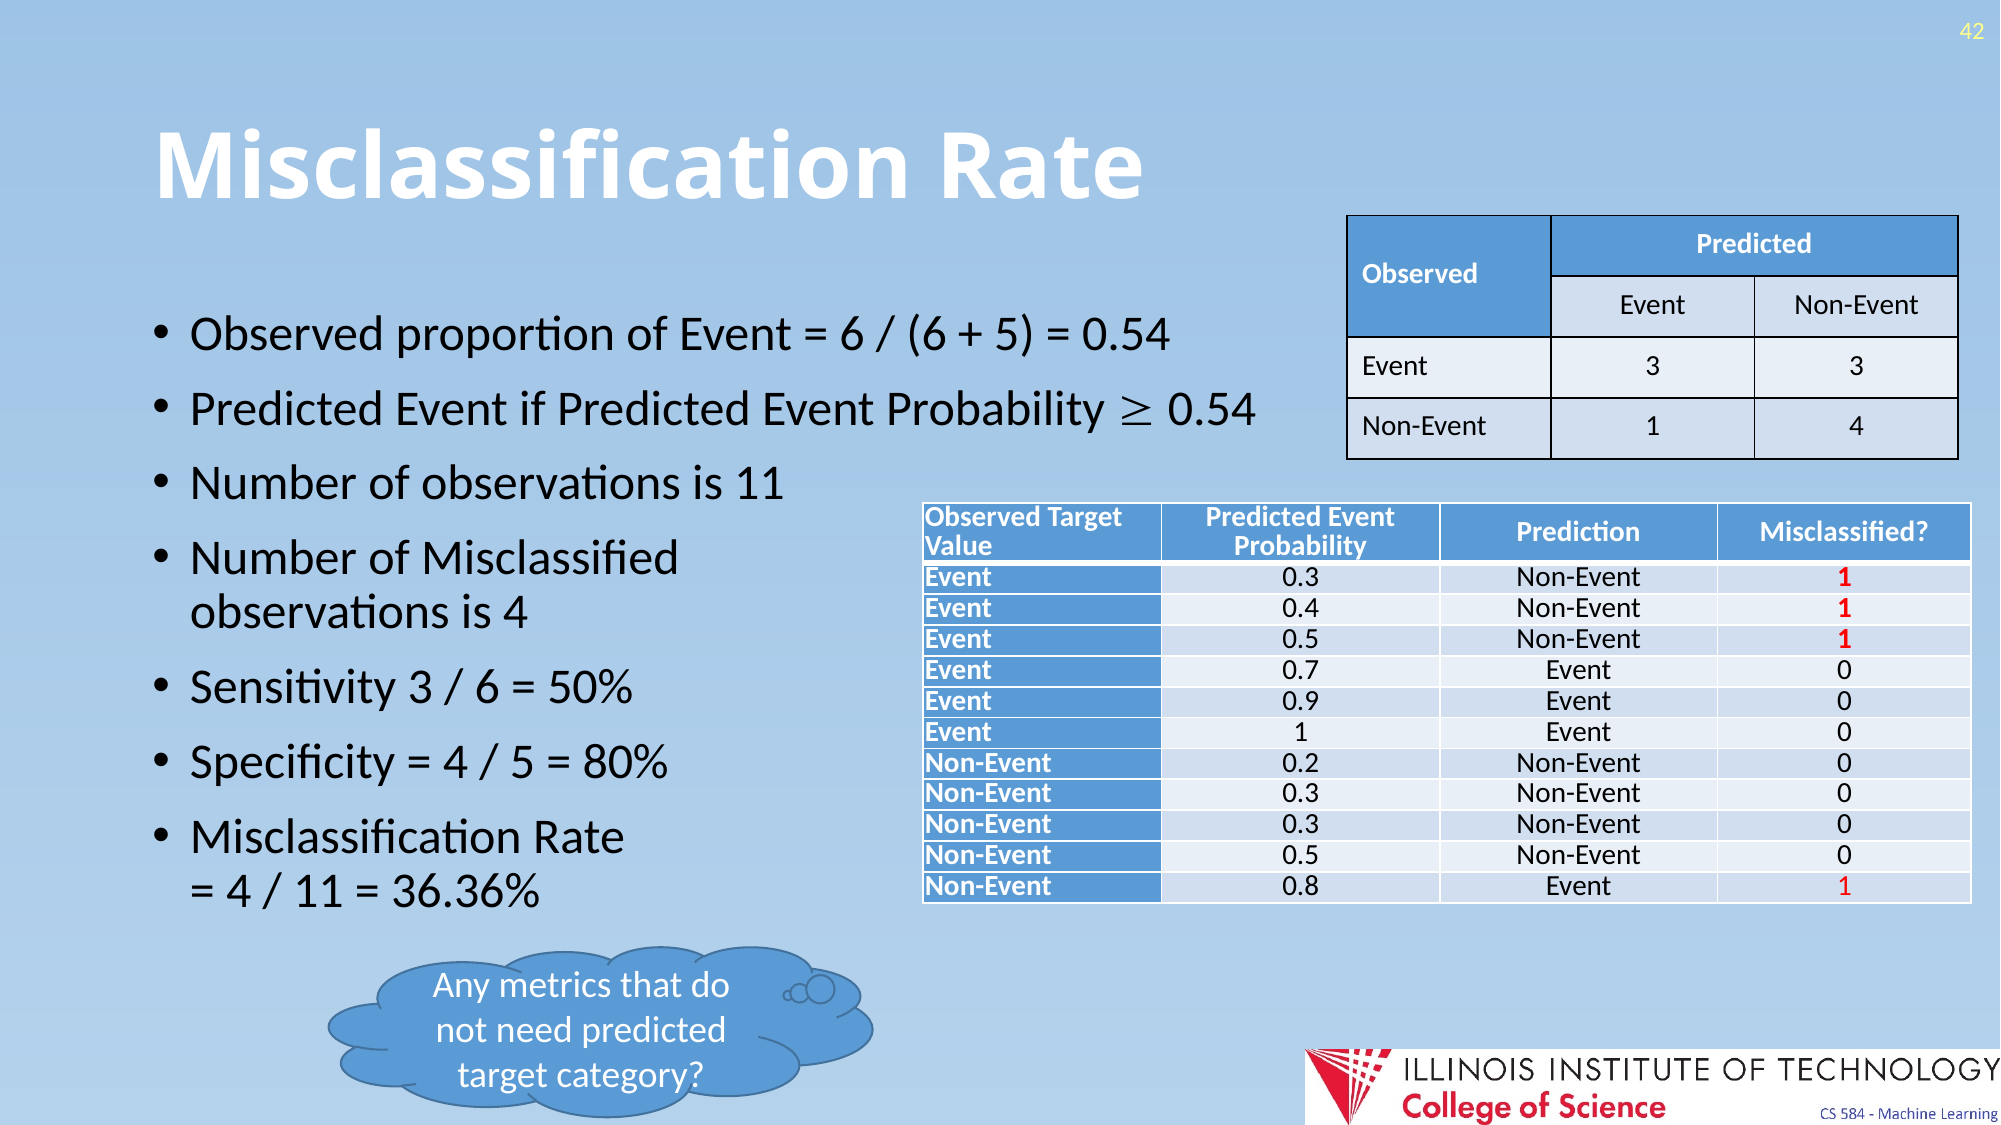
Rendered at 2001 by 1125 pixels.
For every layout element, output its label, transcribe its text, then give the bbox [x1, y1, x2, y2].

table_cell 0.8 [1162, 873, 1439, 902]
table_cell 4 [1755, 399, 1957, 458]
table_header Predicted [1552, 216, 1957, 275]
table_cell 3 [1552, 338, 1754, 397]
table_header Prediction [1441, 504, 1717, 560]
table_cell Non-Event [924, 780, 1161, 809]
table_cell Event [1348, 338, 1550, 397]
table_cell Event [924, 688, 1161, 717]
text_box Any metrics that do not need predicted target category? [327, 946, 874, 1119]
table_cell 1 [1718, 873, 1970, 902]
table_cell Event [1441, 657, 1717, 686]
list Observed proportion of Event = 6 / (6 + 5) = 0.54 Predicted Event if Predicted Event Probability  0.54 Number of observations is 11 Number of Misclassified observations is 4 Sensitivity 3 / 6 = 50% Specificity = 4 / 5 = 80% Misclassification Rate = 4 / 11 = 36.36% [137, 299, 1863, 1014]
table_cell Non-Event [1755, 277, 1957, 336]
table_header Observed [1348, 216, 1550, 336]
table_cell Non-Event [1441, 842, 1717, 871]
table_cell 1 [1552, 399, 1754, 458]
table_cell Event [1441, 688, 1717, 717]
table_cell 0 [1718, 688, 1970, 717]
table_cell Non-Event [1441, 811, 1717, 840]
table_cell Non-Event [924, 811, 1161, 840]
table_cell 0.5 [1162, 842, 1439, 871]
table_cell Non-Event [1441, 780, 1717, 809]
table_cell Event [924, 626, 1161, 655]
table_cell 3 [1755, 338, 1957, 397]
table_cell Event [924, 718, 1161, 748]
table_cell 0 [1718, 842, 1970, 871]
table_cell 0.3 [1162, 811, 1439, 840]
table_cell Non-Event [1441, 595, 1717, 624]
table_cell Non-Event [1441, 626, 1717, 655]
table_cell Event [924, 595, 1161, 624]
table_cell 0 [1718, 749, 1970, 778]
title Misclassification Rate [137, 59, 1863, 278]
table_cell 0 [1718, 657, 1970, 686]
table_header Predicted Event Probability [1162, 504, 1439, 560]
table_cell 0.9 [1162, 688, 1439, 717]
table_header Misclassified? [1718, 504, 1970, 560]
table_cell Event [1552, 277, 1754, 336]
table_cell Non-Event [924, 842, 1161, 871]
table_cell Non-Event [1441, 566, 1717, 593]
table_cell Non-Event [924, 749, 1161, 778]
table_cell 0.4 [1162, 595, 1439, 624]
slide_number 42 [1550, 0, 2000, 60]
table_cell 0.3 [1162, 780, 1439, 809]
table_cell Non-Event [1441, 749, 1717, 778]
table_cell 0 [1718, 780, 1970, 809]
table_cell Event [924, 566, 1161, 593]
table_cell 0.5 [1162, 626, 1439, 655]
picture [1305, 1049, 2000, 1125]
table_cell 0.2 [1162, 749, 1439, 778]
table_cell 1 [1718, 566, 1970, 593]
table_cell Non-Event [924, 873, 1161, 902]
table_cell 1 [1162, 718, 1439, 748]
table_cell 0.7 [1162, 657, 1439, 686]
table_cell Event [1441, 718, 1717, 748]
table_cell 0 [1718, 811, 1970, 840]
table_header Observed Target Value [924, 504, 1161, 560]
table_cell Non-Event [1348, 399, 1550, 458]
table_cell Event [1441, 873, 1717, 902]
table_cell 1 [1718, 626, 1970, 655]
table_cell Event [924, 657, 1161, 686]
table_cell 0 [1718, 718, 1970, 748]
table_cell 1 [1718, 595, 1970, 624]
table_cell 0.3 [1162, 566, 1439, 593]
